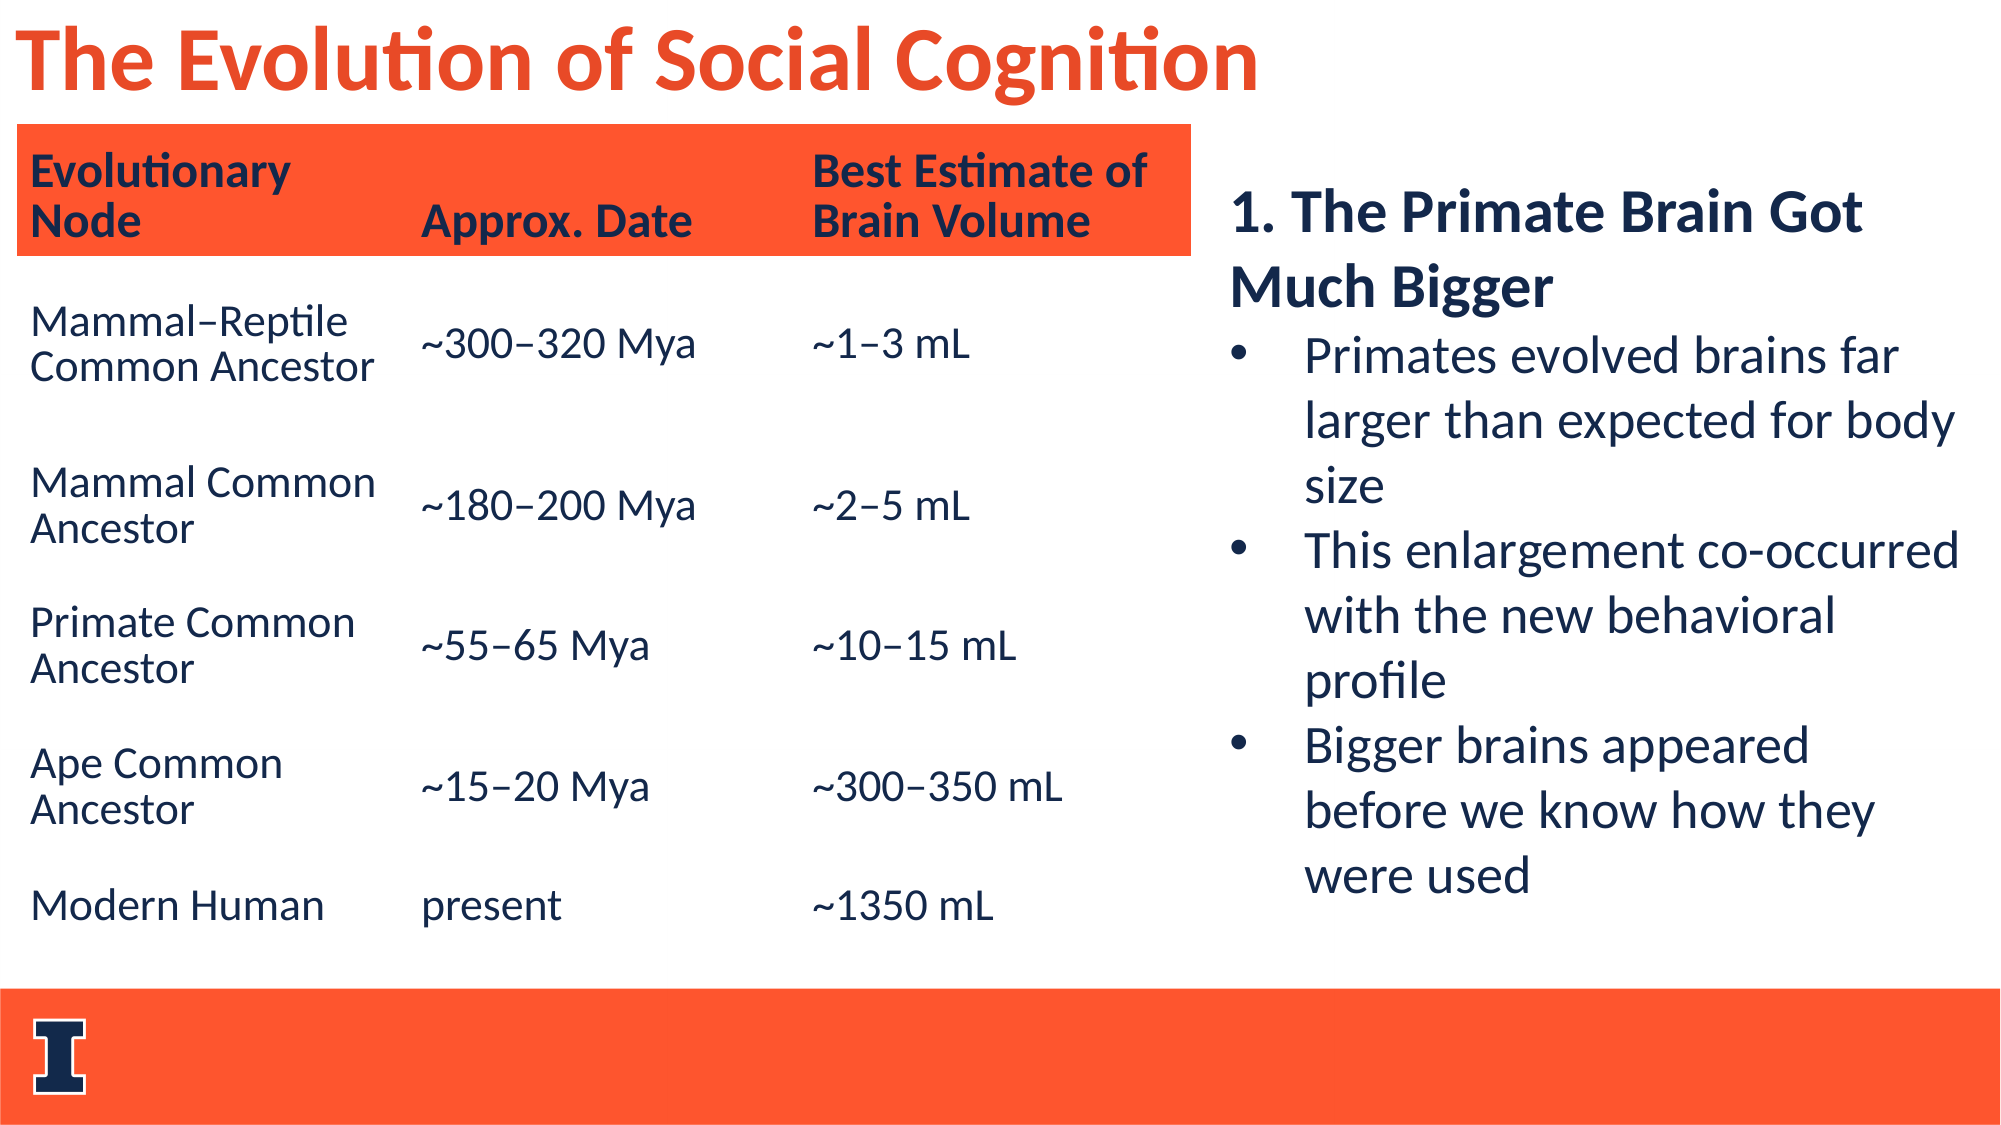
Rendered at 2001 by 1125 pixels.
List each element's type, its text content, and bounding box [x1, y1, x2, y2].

table_cell ~1–3 mL [800, 256, 1191, 439]
table_cell ~15–20 Mya [409, 720, 800, 860]
table_cell present [409, 860, 800, 958]
table_cell Mammal–Reptile Common Ancestor [17, 256, 409, 439]
picture [0, 0, 2001, 1125]
table_cell ~300–350 mL [800, 720, 1191, 860]
table_header Approx. Date [409, 124, 800, 256]
table_cell ~55–65 Mya [409, 579, 800, 720]
table_cell ~10–15 mL [800, 579, 1191, 720]
table_cell Primate Common Ancestor [17, 579, 409, 720]
table_cell Ape Common Ancestor [17, 720, 409, 860]
table_cell ~2–5 mL [800, 439, 1191, 579]
table_cell ~300–320 Mya [409, 256, 800, 439]
table_cell Modern Human [17, 860, 409, 958]
text_box 1. The Primate Brain Got Much Bigger Primates evolved brains far larger than expected for body size This enlargement co-occurred with the new behavioral profile Bigger brains appeared before we know how they were used [1214, 162, 1983, 912]
table_cell ~180–200 Mya [409, 439, 800, 579]
table_header Best Estimate of Brain Volume [800, 124, 1191, 256]
text_box The Evolution of Social Cognition [0, 0, 1884, 121]
table_cell Mammal Common Ancestor [17, 439, 409, 579]
table_cell ~1350 mL [800, 860, 1191, 958]
table_header Evolutionary Node [17, 124, 409, 256]
